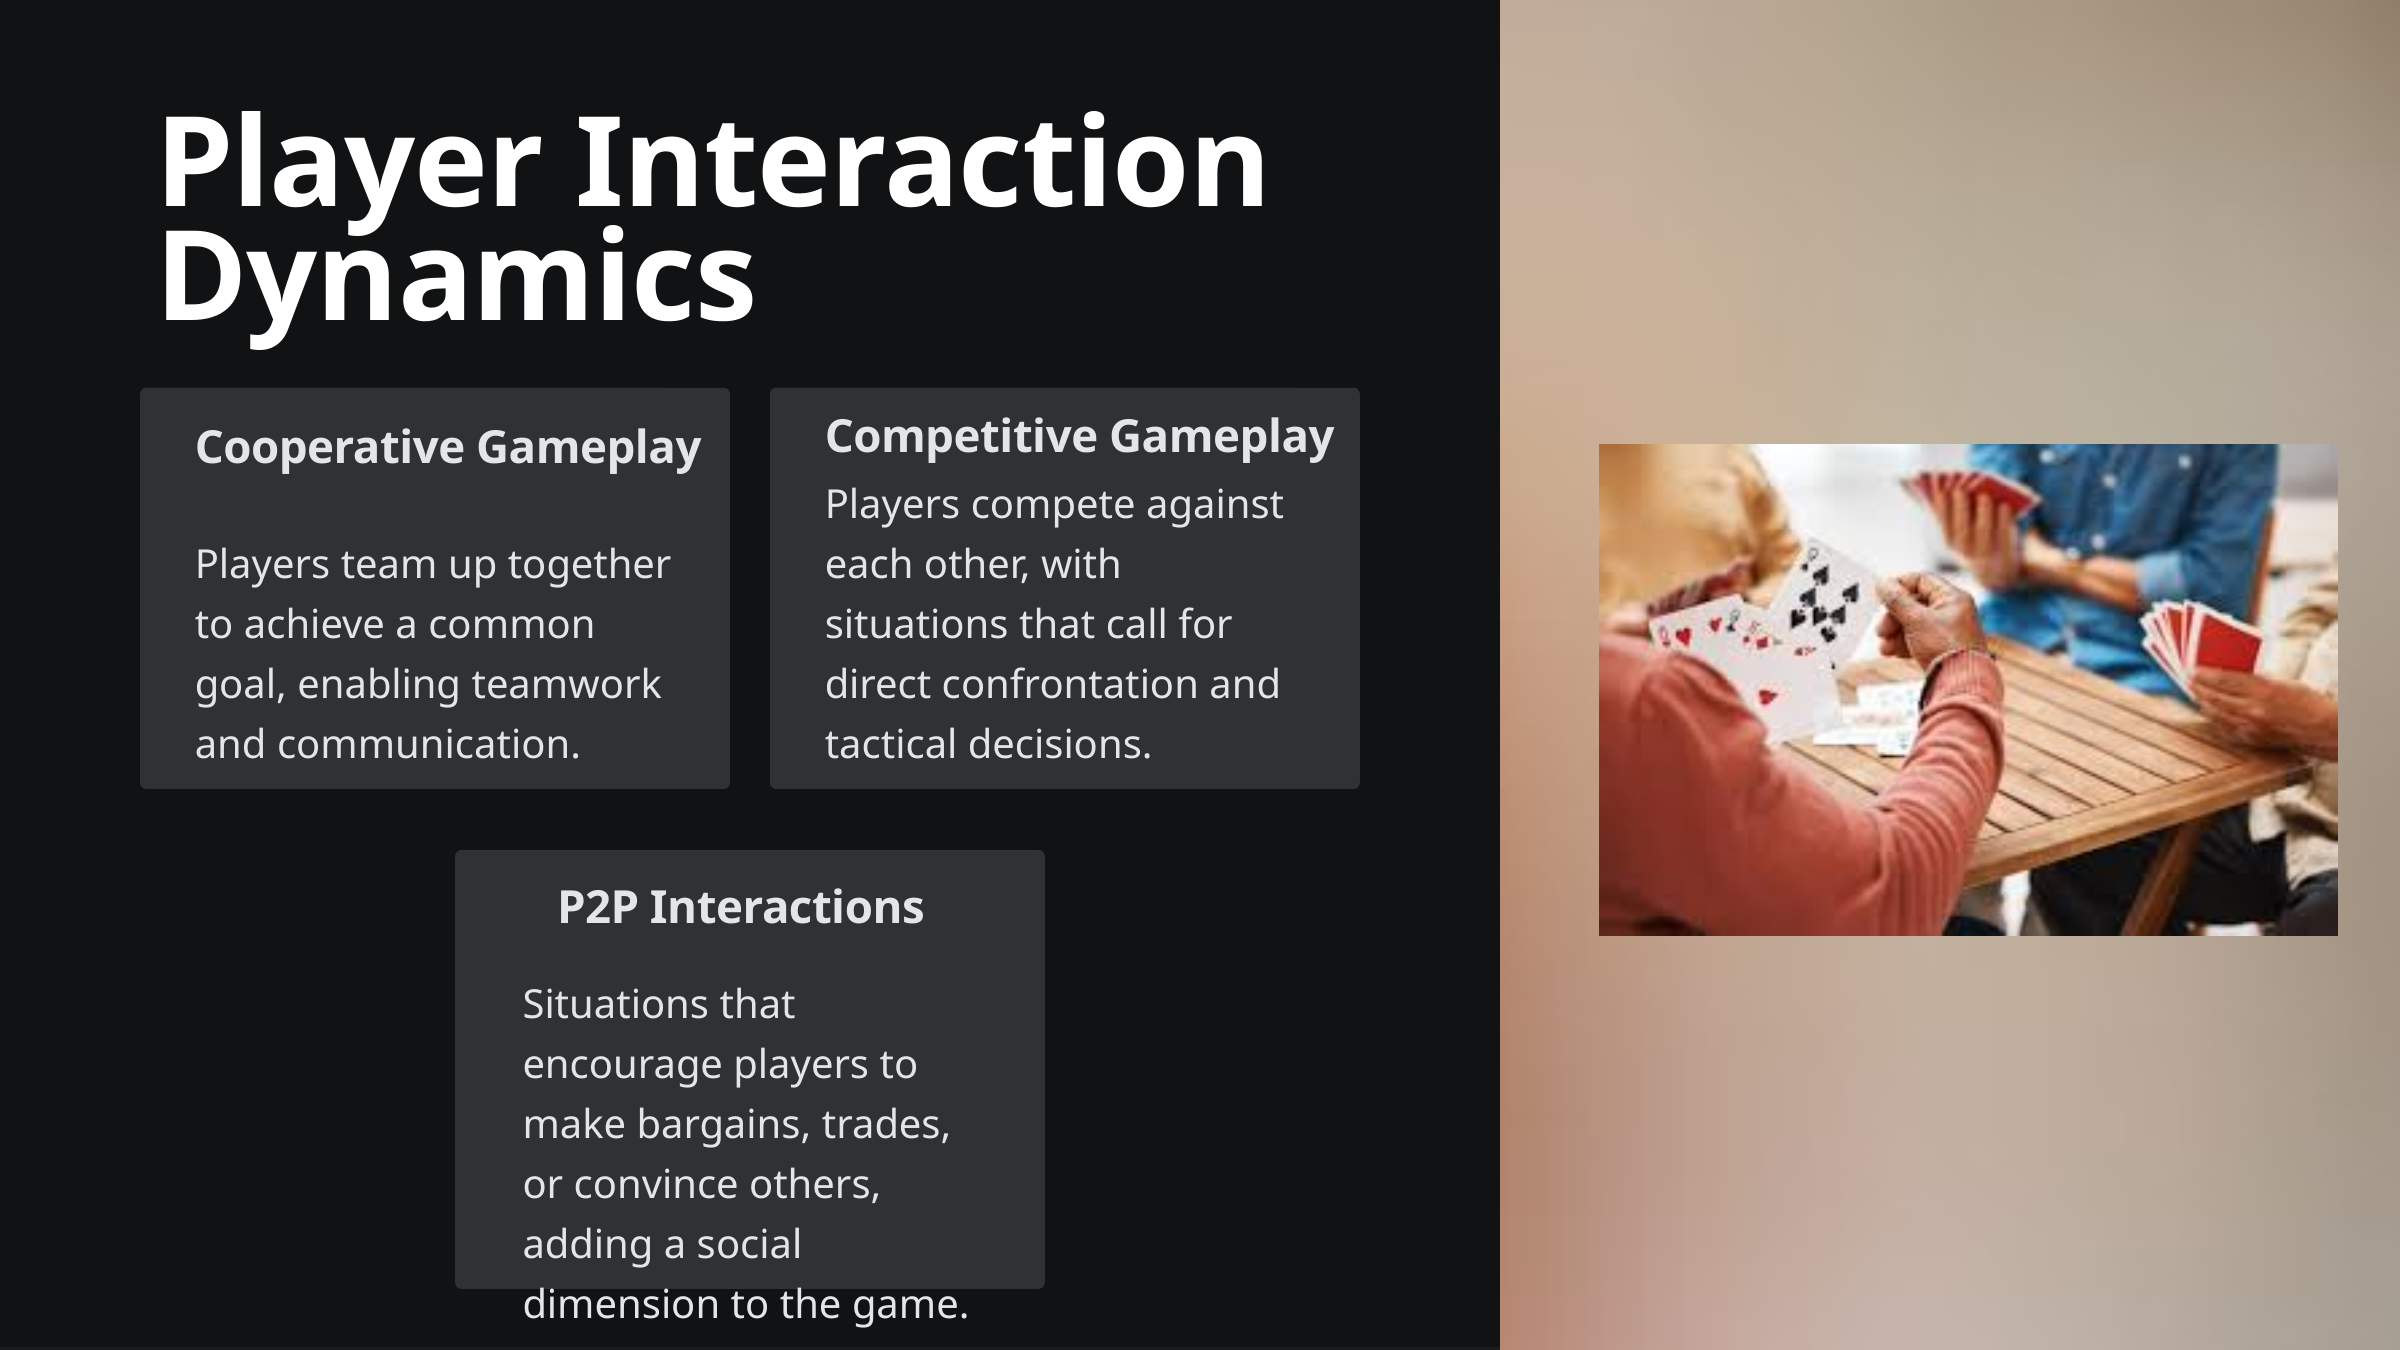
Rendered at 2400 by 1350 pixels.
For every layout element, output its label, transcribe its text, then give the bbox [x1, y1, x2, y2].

text_box [0, 0, 1499, 1347]
text_box [455, 849, 1045, 1289]
text_box Player Interaction Dynamics [140, 110, 1360, 338]
text_box Players team up together to achieve a common goal, enabling teamwork and communication. [180, 518, 690, 759]
picture [1499, 0, 2400, 1350]
text_box Situations that encourage players to make bargains, trades, or convince others, adding a social dimension to the game. [507, 959, 1018, 1200]
text_box [769, 387, 1360, 789]
text_box Competitive Gameplay [810, 397, 1266, 458]
text_box P2P Interactions [542, 868, 998, 926]
text_box Cooperative Gameplay [180, 408, 636, 495]
text_box Players compete against each other, with situations that call for direct confrontation and tactical decisions. [810, 458, 1320, 759]
text_box [140, 387, 730, 789]
